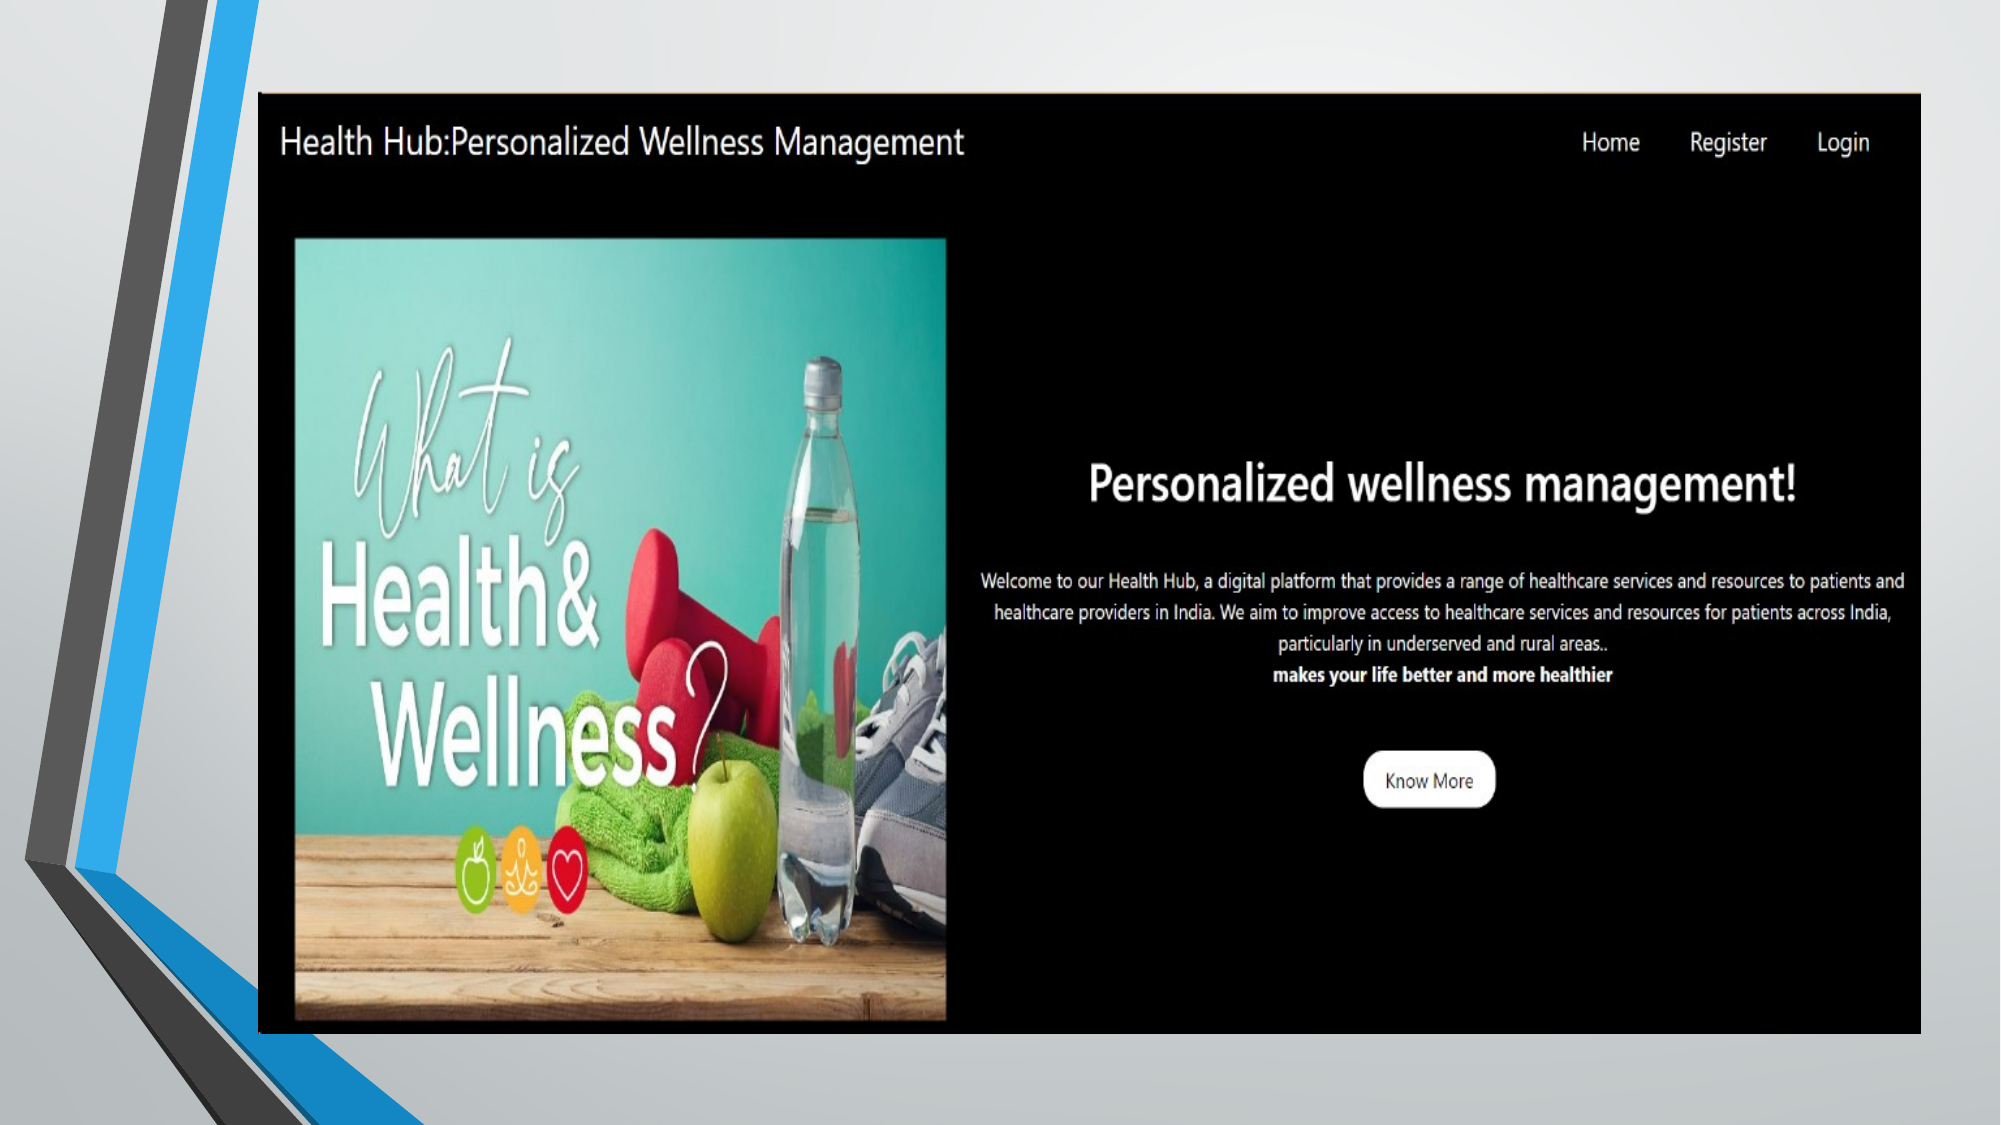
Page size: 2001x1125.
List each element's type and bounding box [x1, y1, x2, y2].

picture [258, 91, 1922, 1034]
